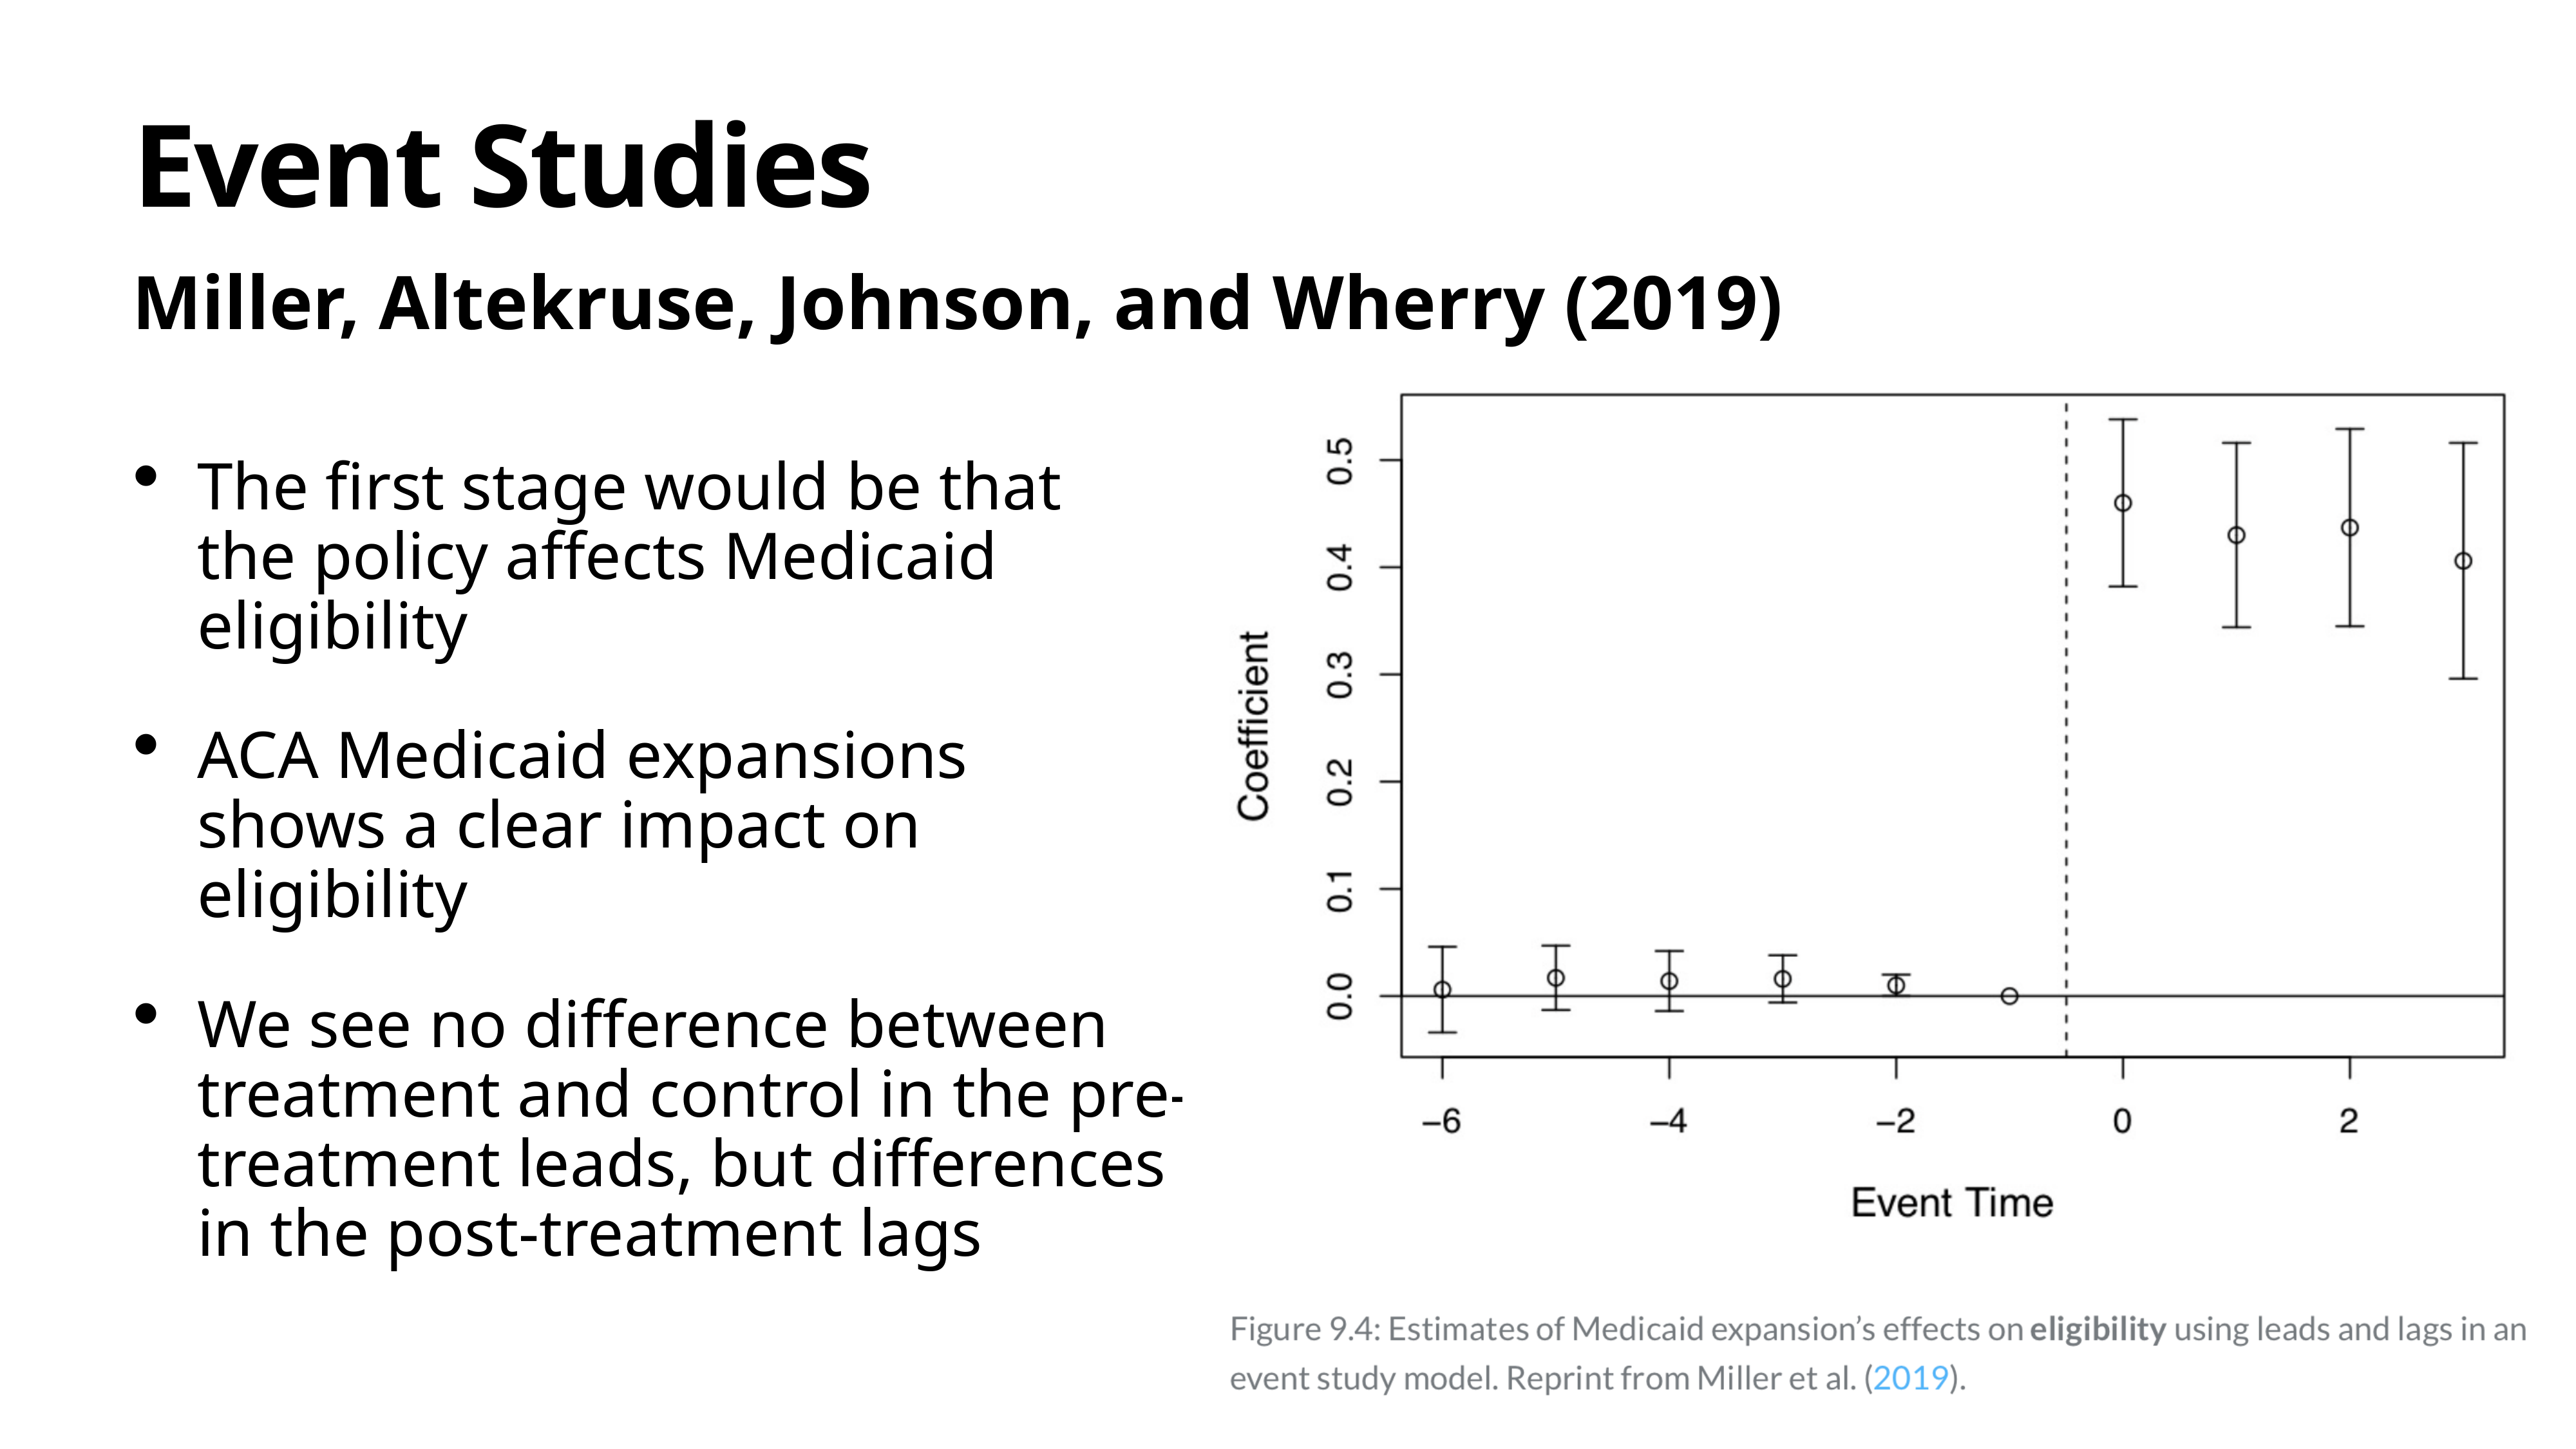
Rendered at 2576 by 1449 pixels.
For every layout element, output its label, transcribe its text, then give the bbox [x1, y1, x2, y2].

list Miller, Altekruse, Johnson, and Wherry (2019) [127, 250, 2449, 350]
list The first stage would be that the policy affects Medicaid eligibility ACA Medicaid expansions shows a clear impact on eligibility We see no difference between treatment and control in the pre- treatment leads, but differences in the post-treatment lags [127, 448, 1182, 1321]
title Event Studies [127, 113, 2449, 250]
picture [1182, 359, 2565, 1410]
